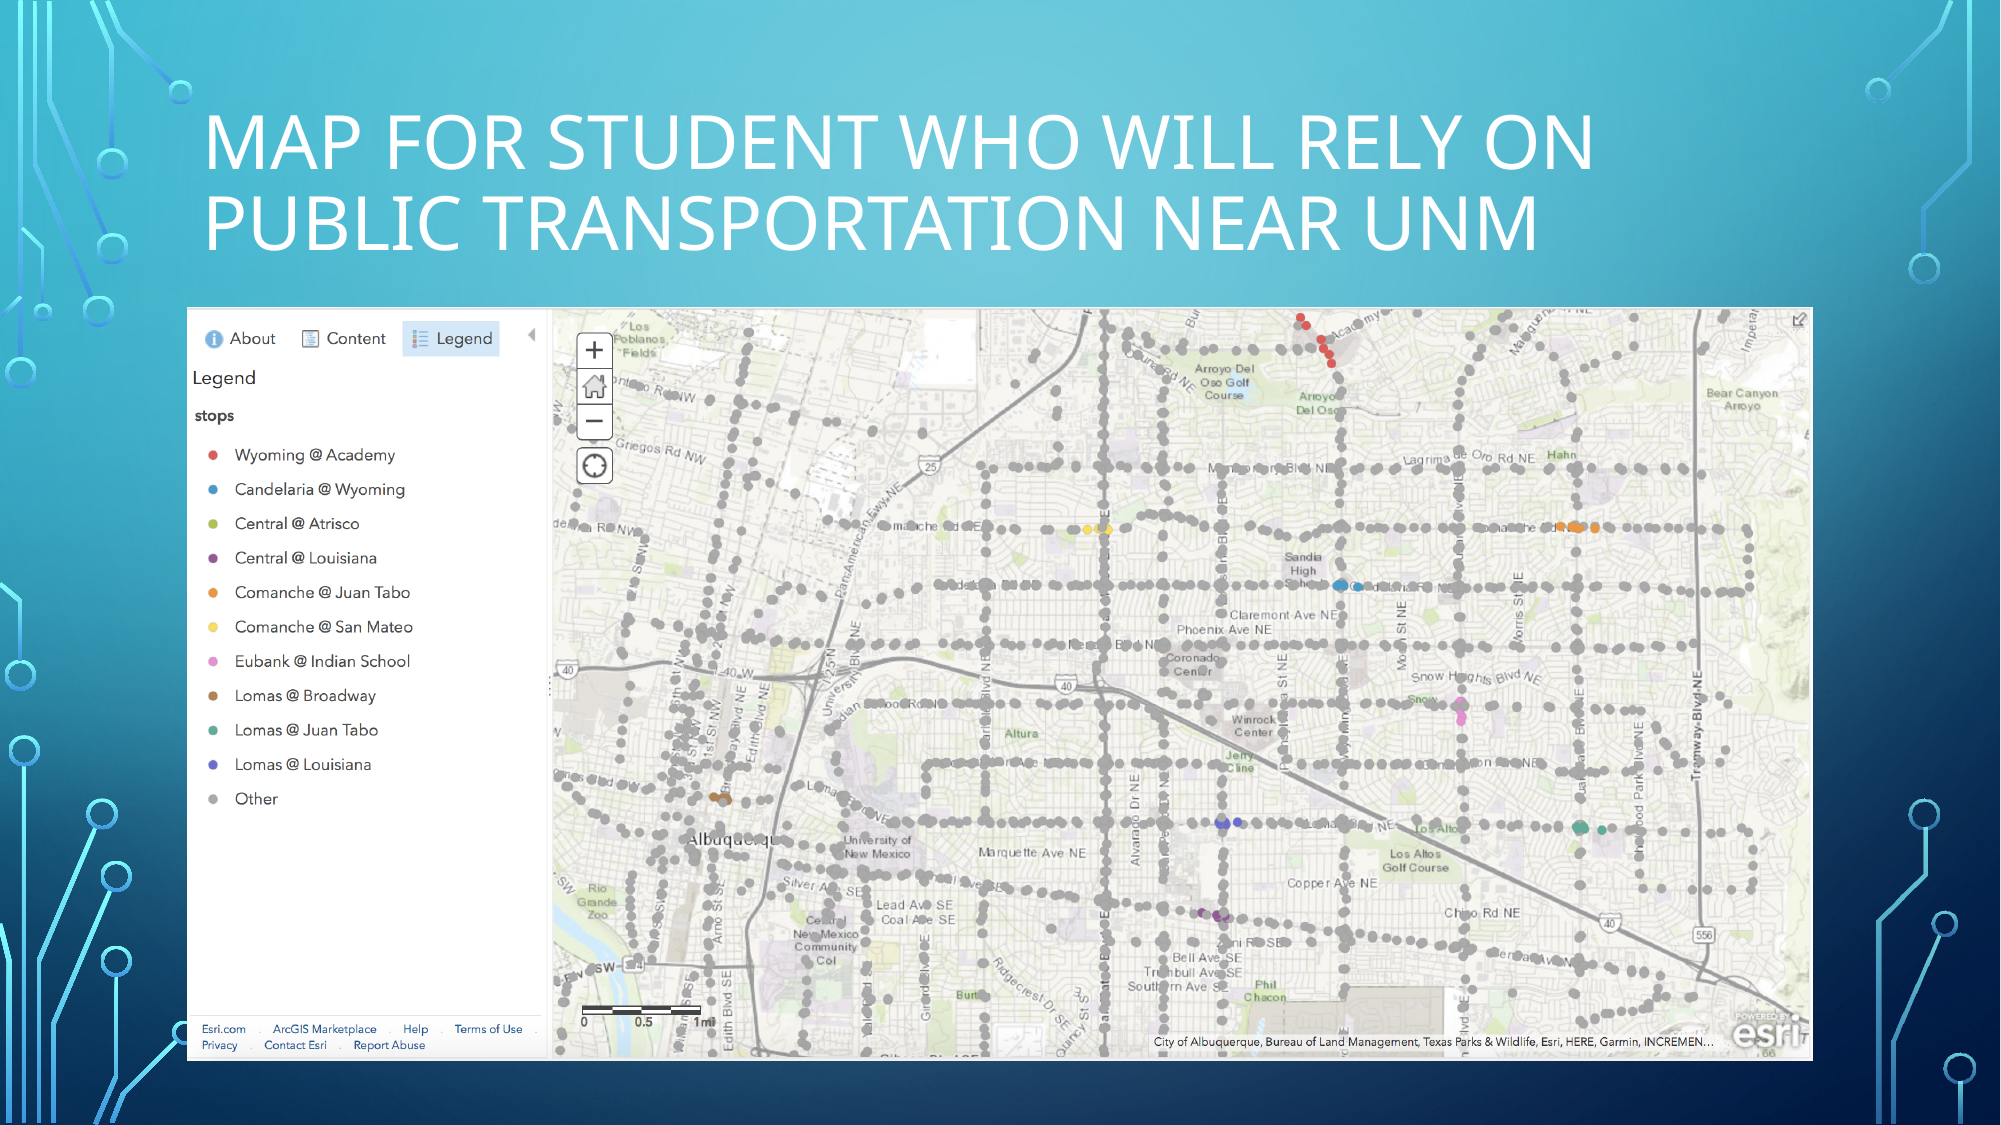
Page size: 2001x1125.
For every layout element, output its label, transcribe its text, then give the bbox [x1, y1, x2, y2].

title Map for Student who will rely on public transportation Near UNM [187, 64, 1813, 307]
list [186, 307, 1813, 1061]
